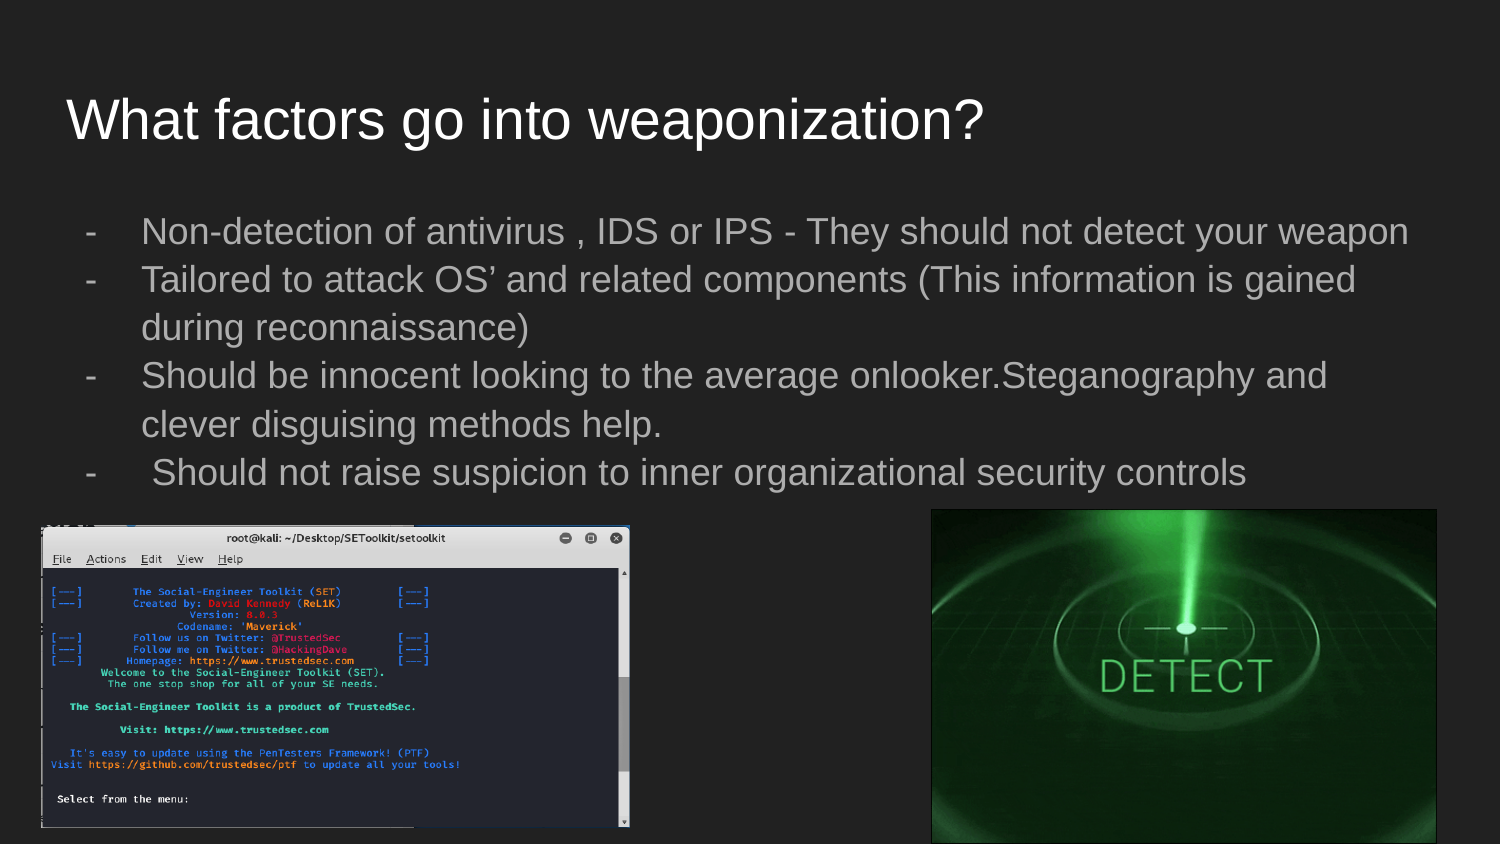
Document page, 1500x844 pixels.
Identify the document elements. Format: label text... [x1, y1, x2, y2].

title What factors go into weaponization? [51, 72, 1449, 167]
picture [931, 509, 1438, 844]
picture [40, 525, 630, 828]
list Non-detection of antivirus , IDS or IPS - They should not detect your weapon Tailored to attack OS’ and related components (This information is gained during reconnaissance) Should be innocent looking to the average onlooker.Steganography and clever disguising methods help. Should not raise suspicion to inner organizational security controls [51, 189, 1449, 750]
